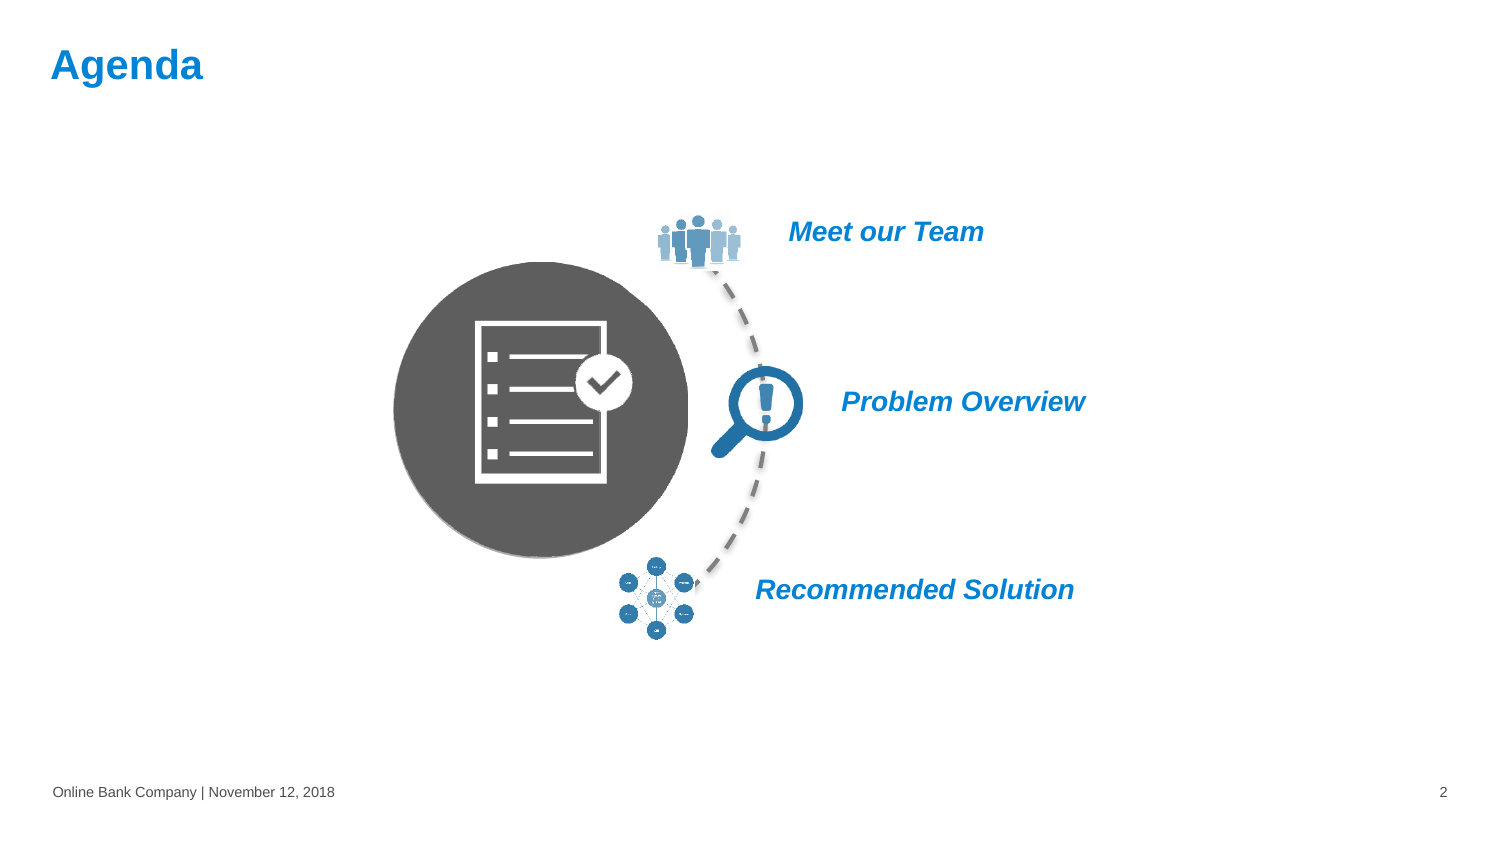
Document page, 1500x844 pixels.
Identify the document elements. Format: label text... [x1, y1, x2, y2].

slide_number 2 [1291, 784, 1448, 801]
footer Online Bank Company | November 12, 2018 [52, 784, 563, 801]
text_box [692, 279, 764, 584]
title Agenda [50, 43, 1091, 161]
picture [392, 213, 743, 641]
text_box Recommended Solution [755, 571, 1076, 606]
text_box Problem Overview [841, 383, 1086, 418]
text_box Meet our Team [788, 213, 985, 248]
picture [711, 365, 803, 458]
